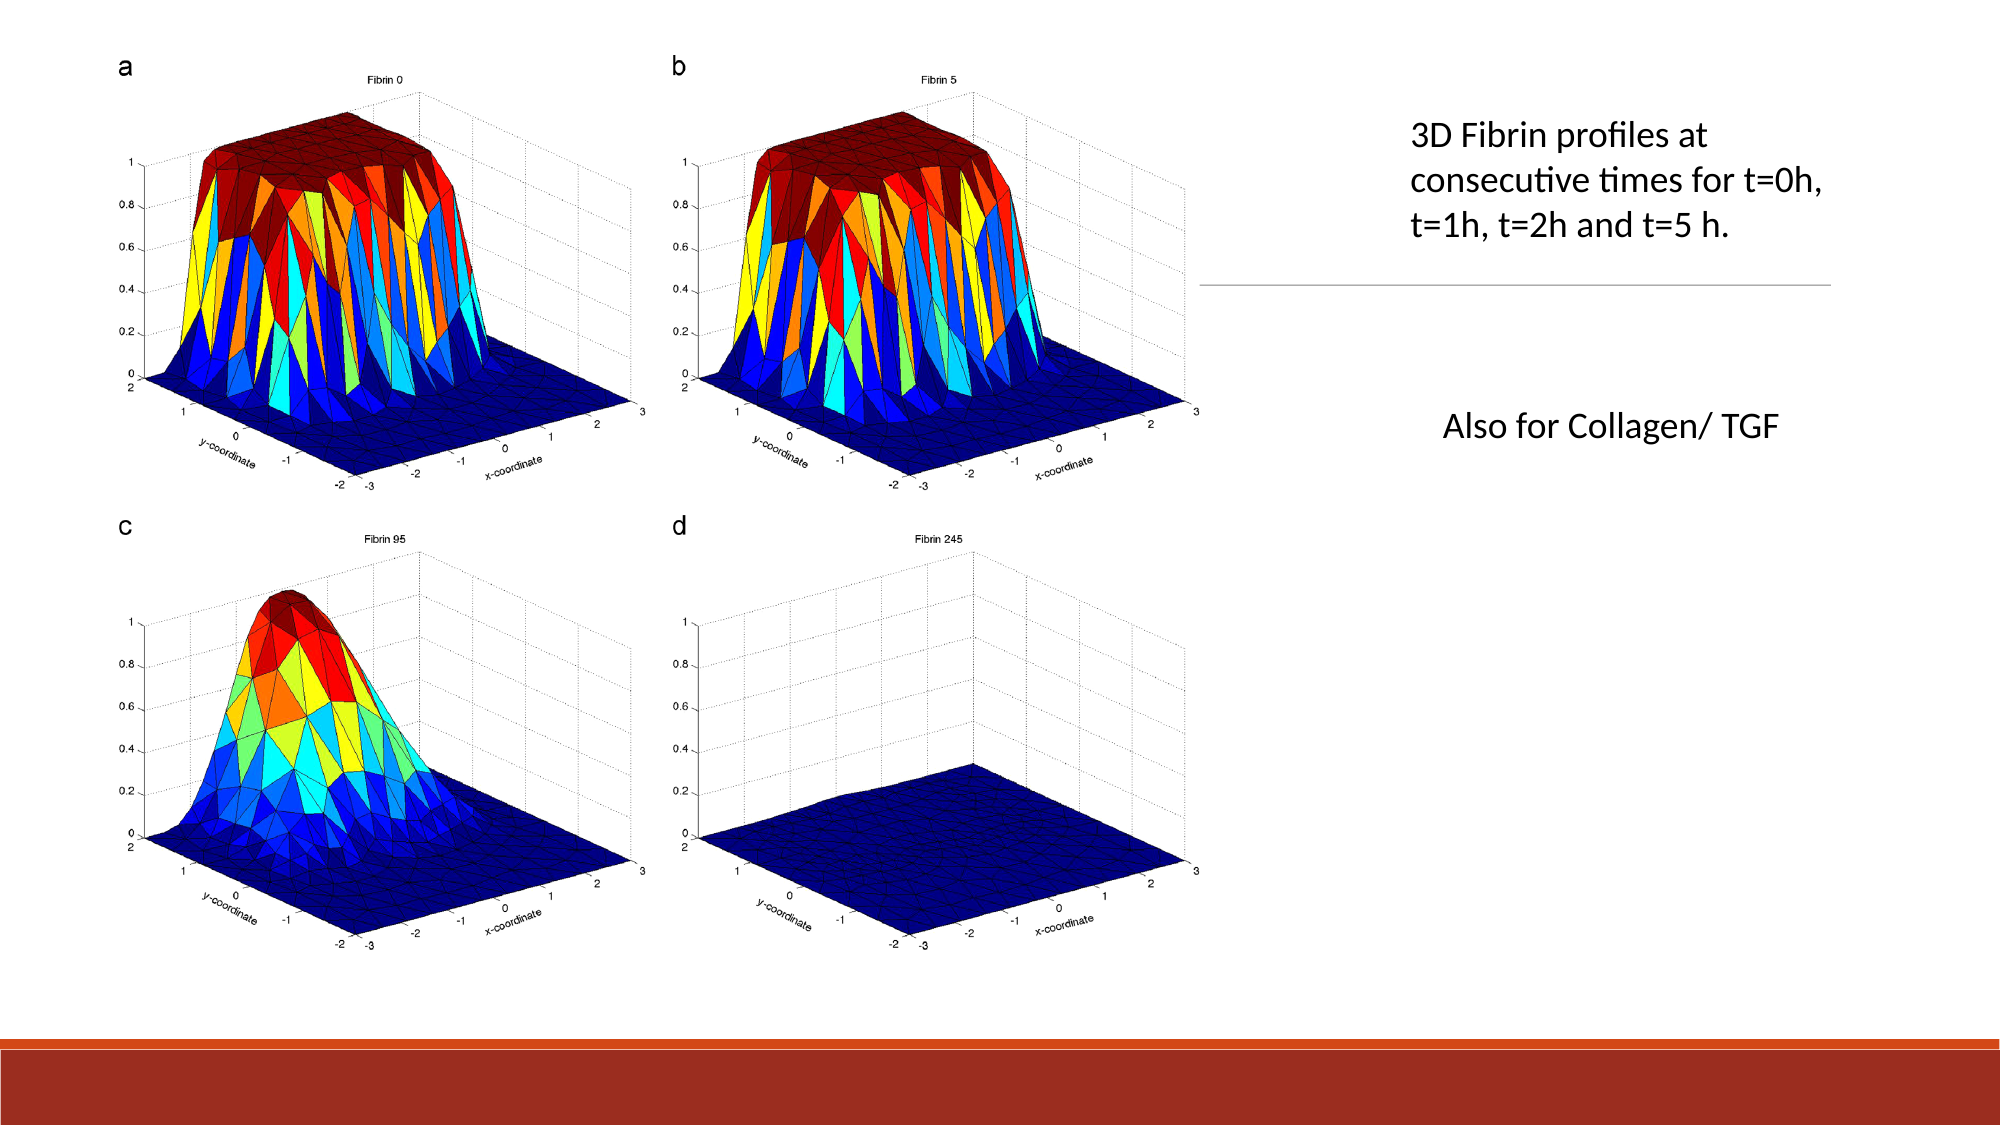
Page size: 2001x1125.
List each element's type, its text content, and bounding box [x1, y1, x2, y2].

text_box Also for Collagen/ TGF [1428, 393, 1795, 454]
text_box 3D Fibrin profiles at consecutive times for t=0h, t=1h, t=2h and t=5 h. [1395, 102, 1839, 252]
picture [117, 54, 1200, 961]
